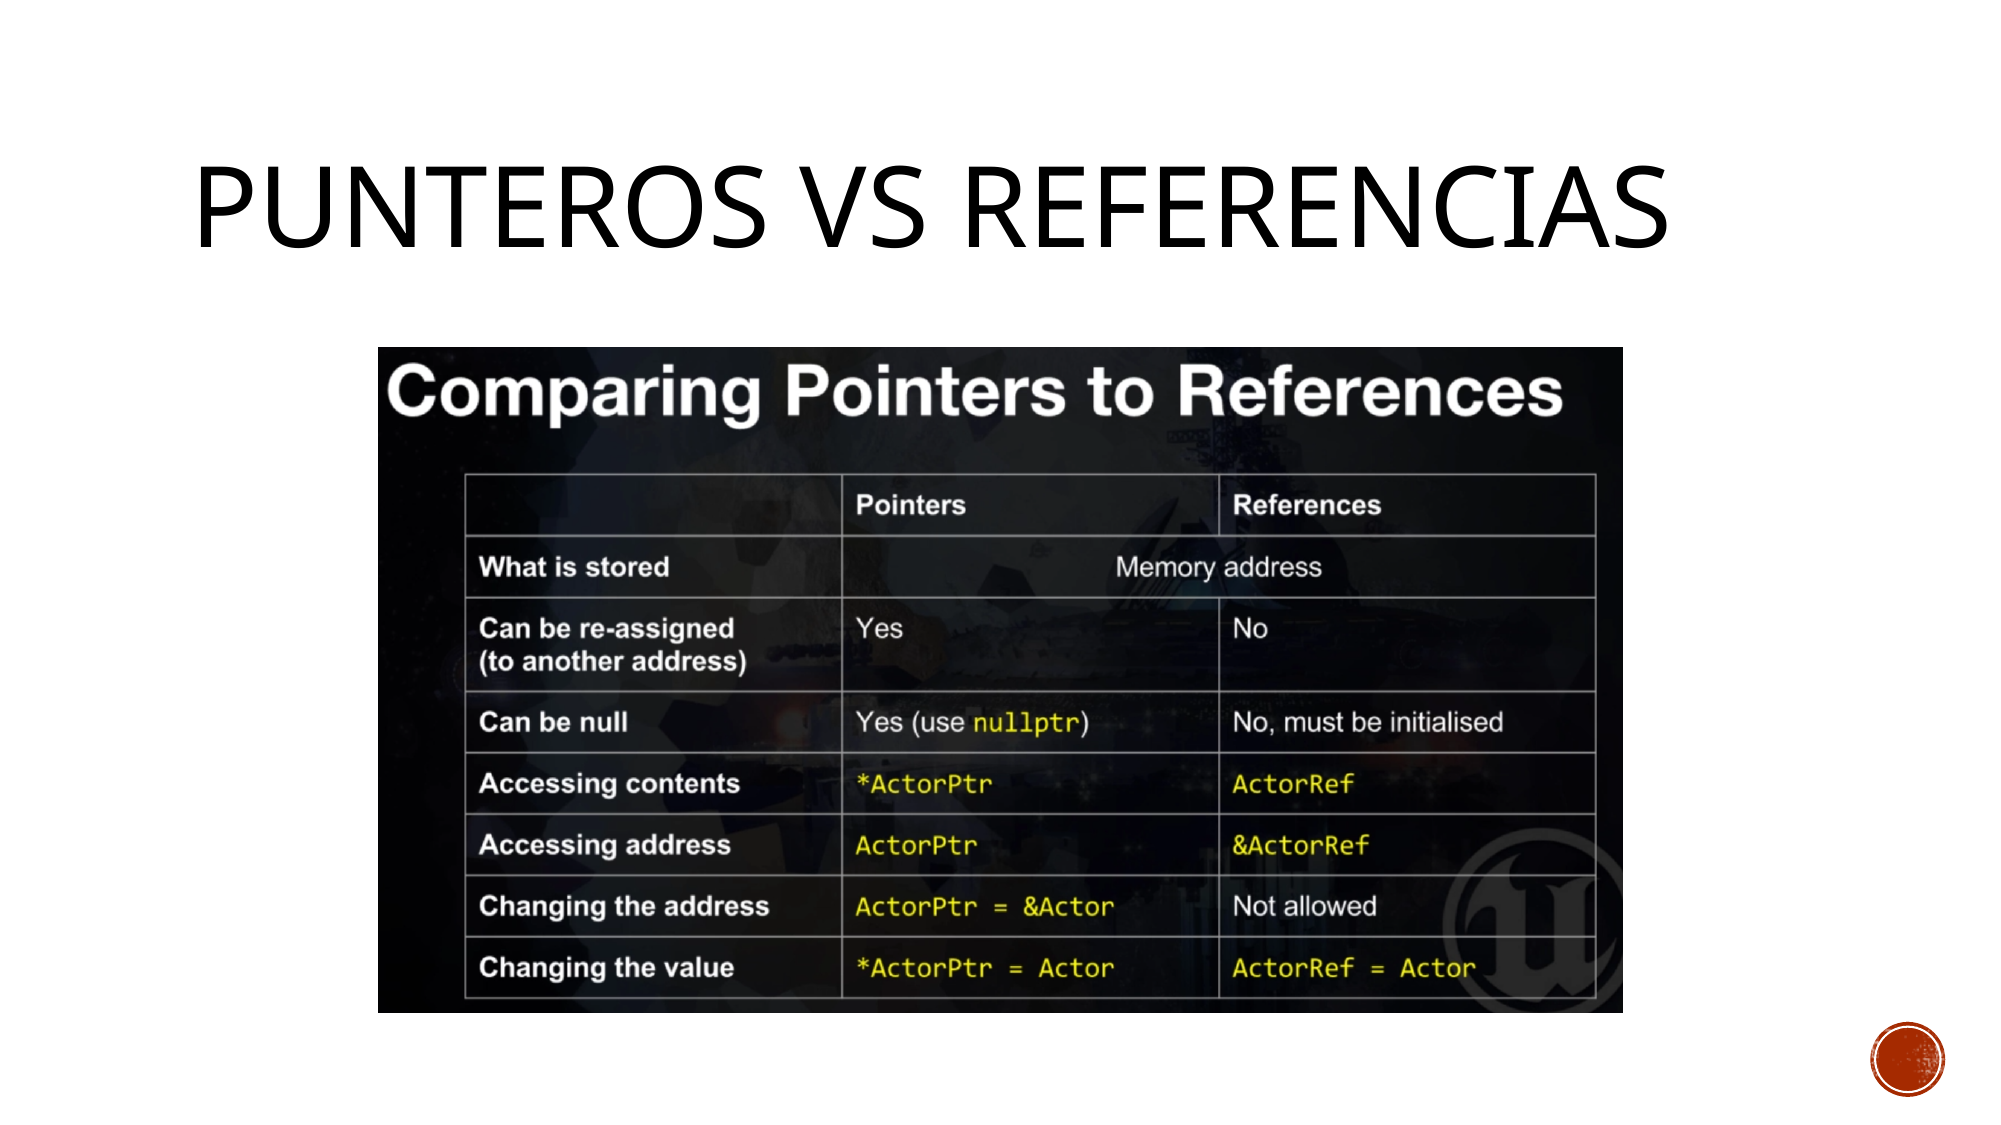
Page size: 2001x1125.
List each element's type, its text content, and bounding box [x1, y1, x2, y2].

title Punteros vs referencias [175, 79, 1826, 344]
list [382, 351, 1620, 1010]
